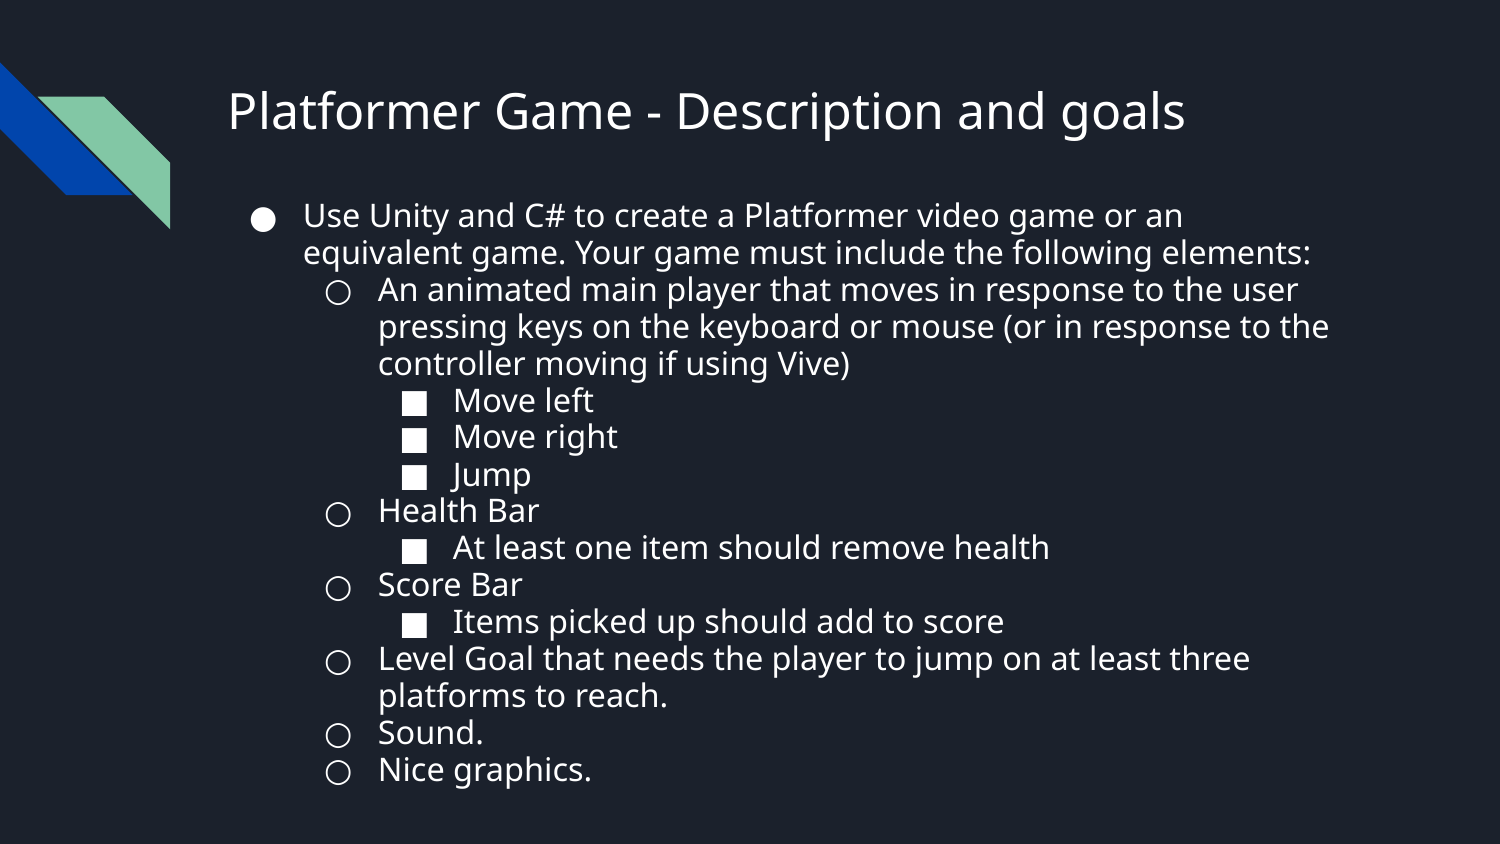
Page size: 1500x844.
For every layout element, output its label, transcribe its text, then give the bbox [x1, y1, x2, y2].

title Platformer Game - Description and goals [212, 64, 1368, 183]
list Use Unity and C# to create a Platformer video game or an equivalent game. Your game must include the following elements: An animated main player that moves in response to the user pressing keys on the keyboard or mouse (or in response to the controller moving if using Vive) Move left Move right Jump Health Bar At least one item should remove health Score Bar Items picked up should add to score Level Goal that needs the player to jump on at least three platforms to reach. Sound. Nice graphics. [212, 183, 1368, 661]
